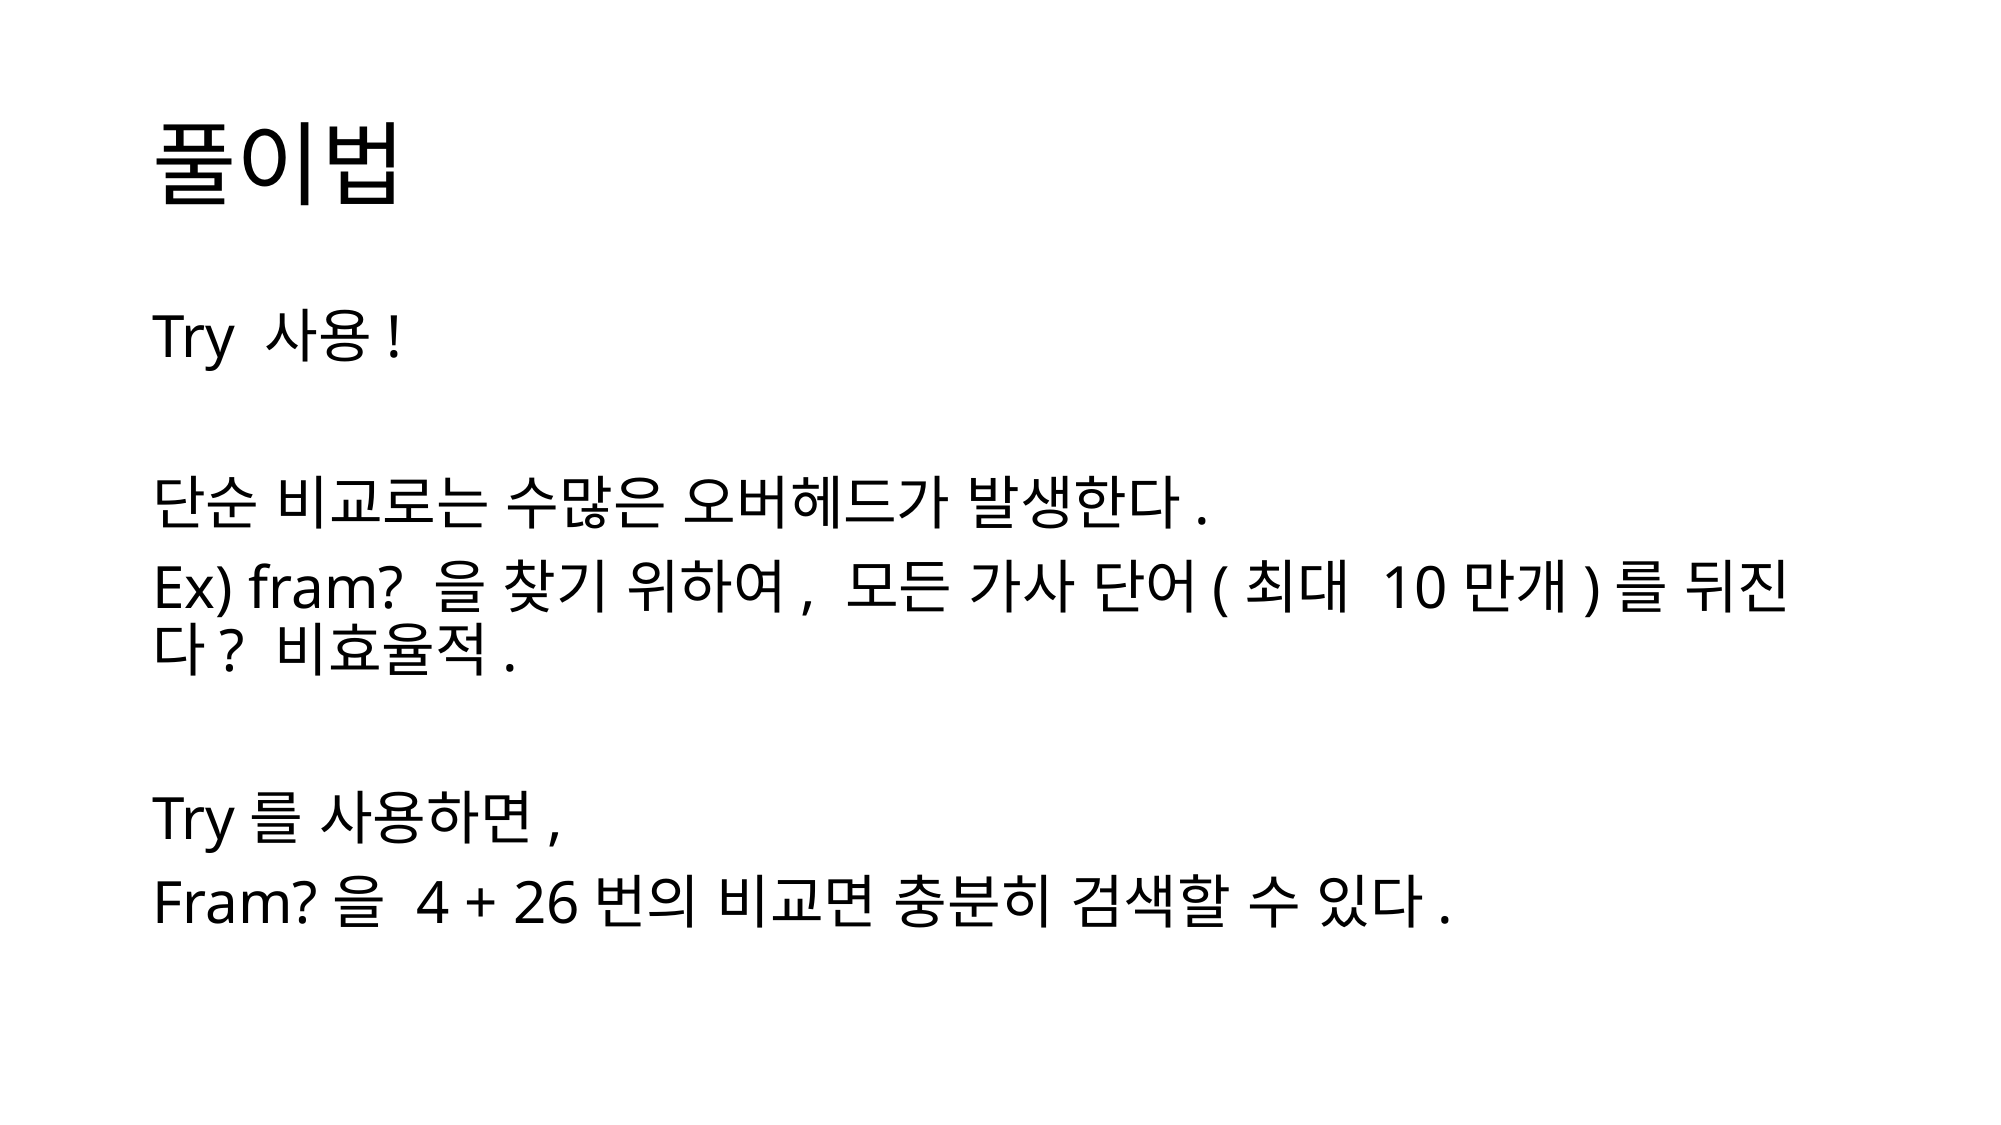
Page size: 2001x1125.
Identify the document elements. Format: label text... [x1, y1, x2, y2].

list Try 사용! 단순 비교로는 수많은 오버헤드가 발생한다. Ex) fram? 을 찾기 위하여, 모든 가사 단어(최대 10만개)를 뒤진다? 비효율적. Try를 사용하면, Fram?을 4 + 26번의 비교면 충분히 검색할 수 있다. [137, 299, 1863, 1014]
title 풀이법 [137, 59, 1863, 278]
